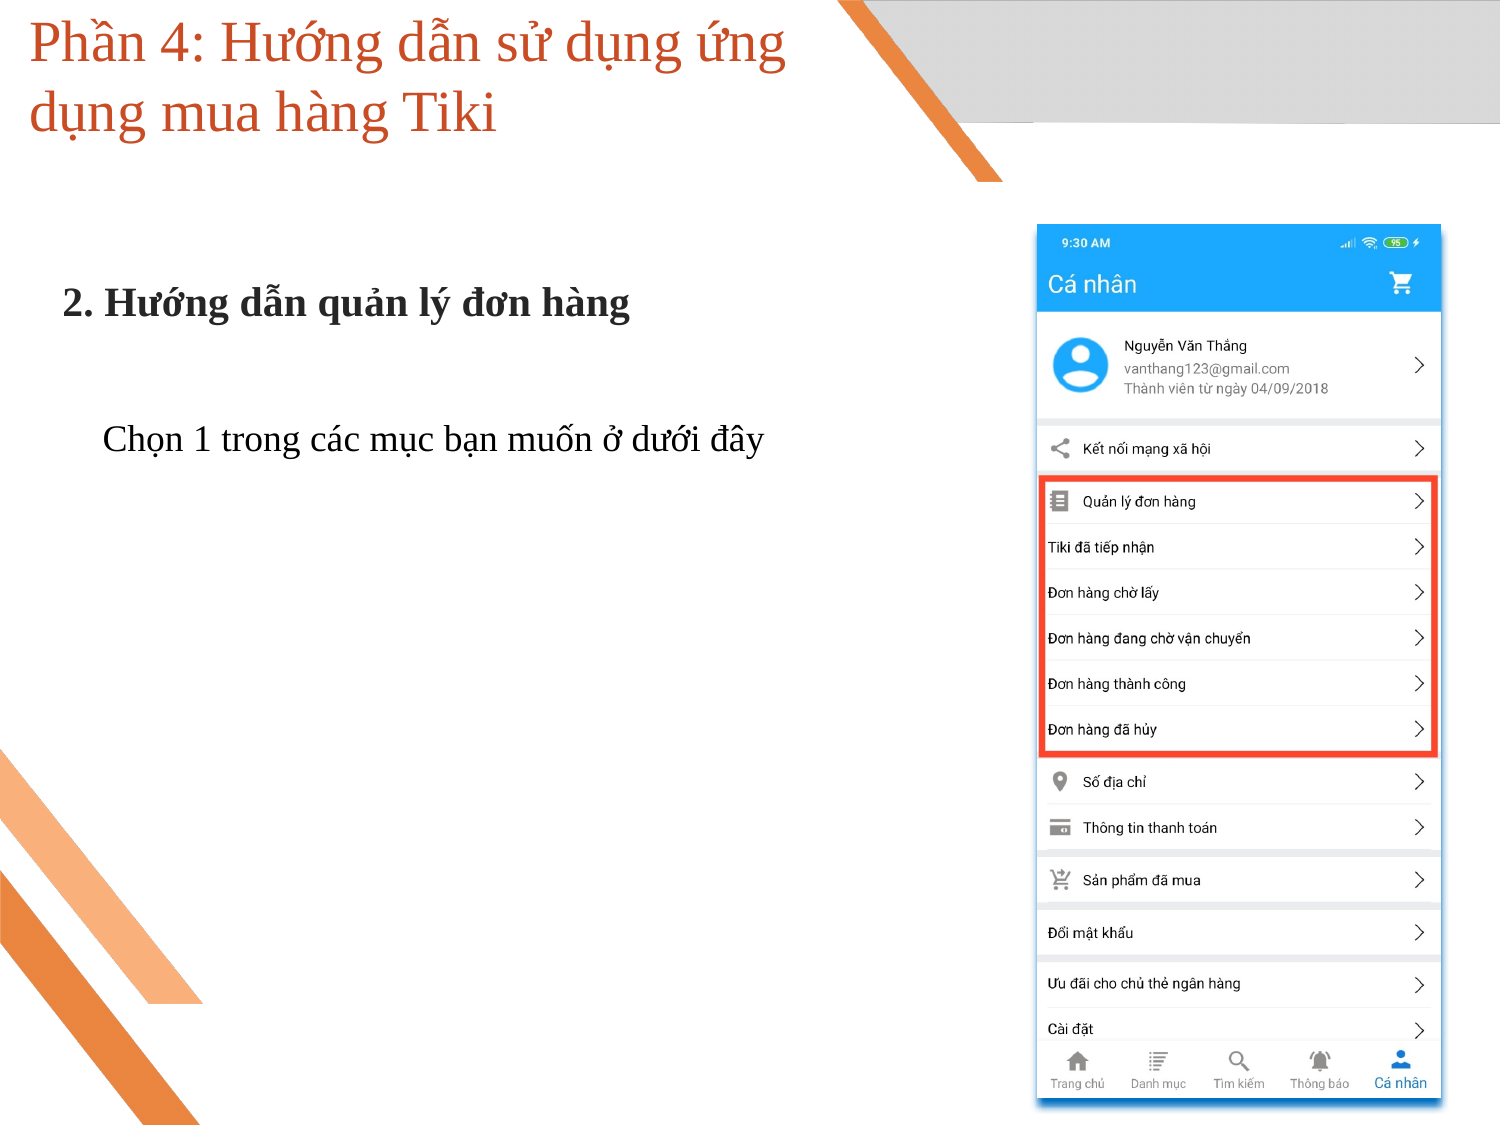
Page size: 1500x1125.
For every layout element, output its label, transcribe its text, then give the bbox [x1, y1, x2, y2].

picture [1037, 224, 1441, 1098]
title Phần 4: Hướng dẫn sử dụng ứng dụng mua hàng Tiki [0, 7, 838, 139]
picture [0, 745, 203, 1125]
picture [837, 0, 1500, 182]
text_box Chọn 1 trong các mục bạn muốn ở dưới đây [87, 403, 790, 467]
text_box 2. Hướng dẫn quản lý đơn hàng [47, 267, 650, 333]
